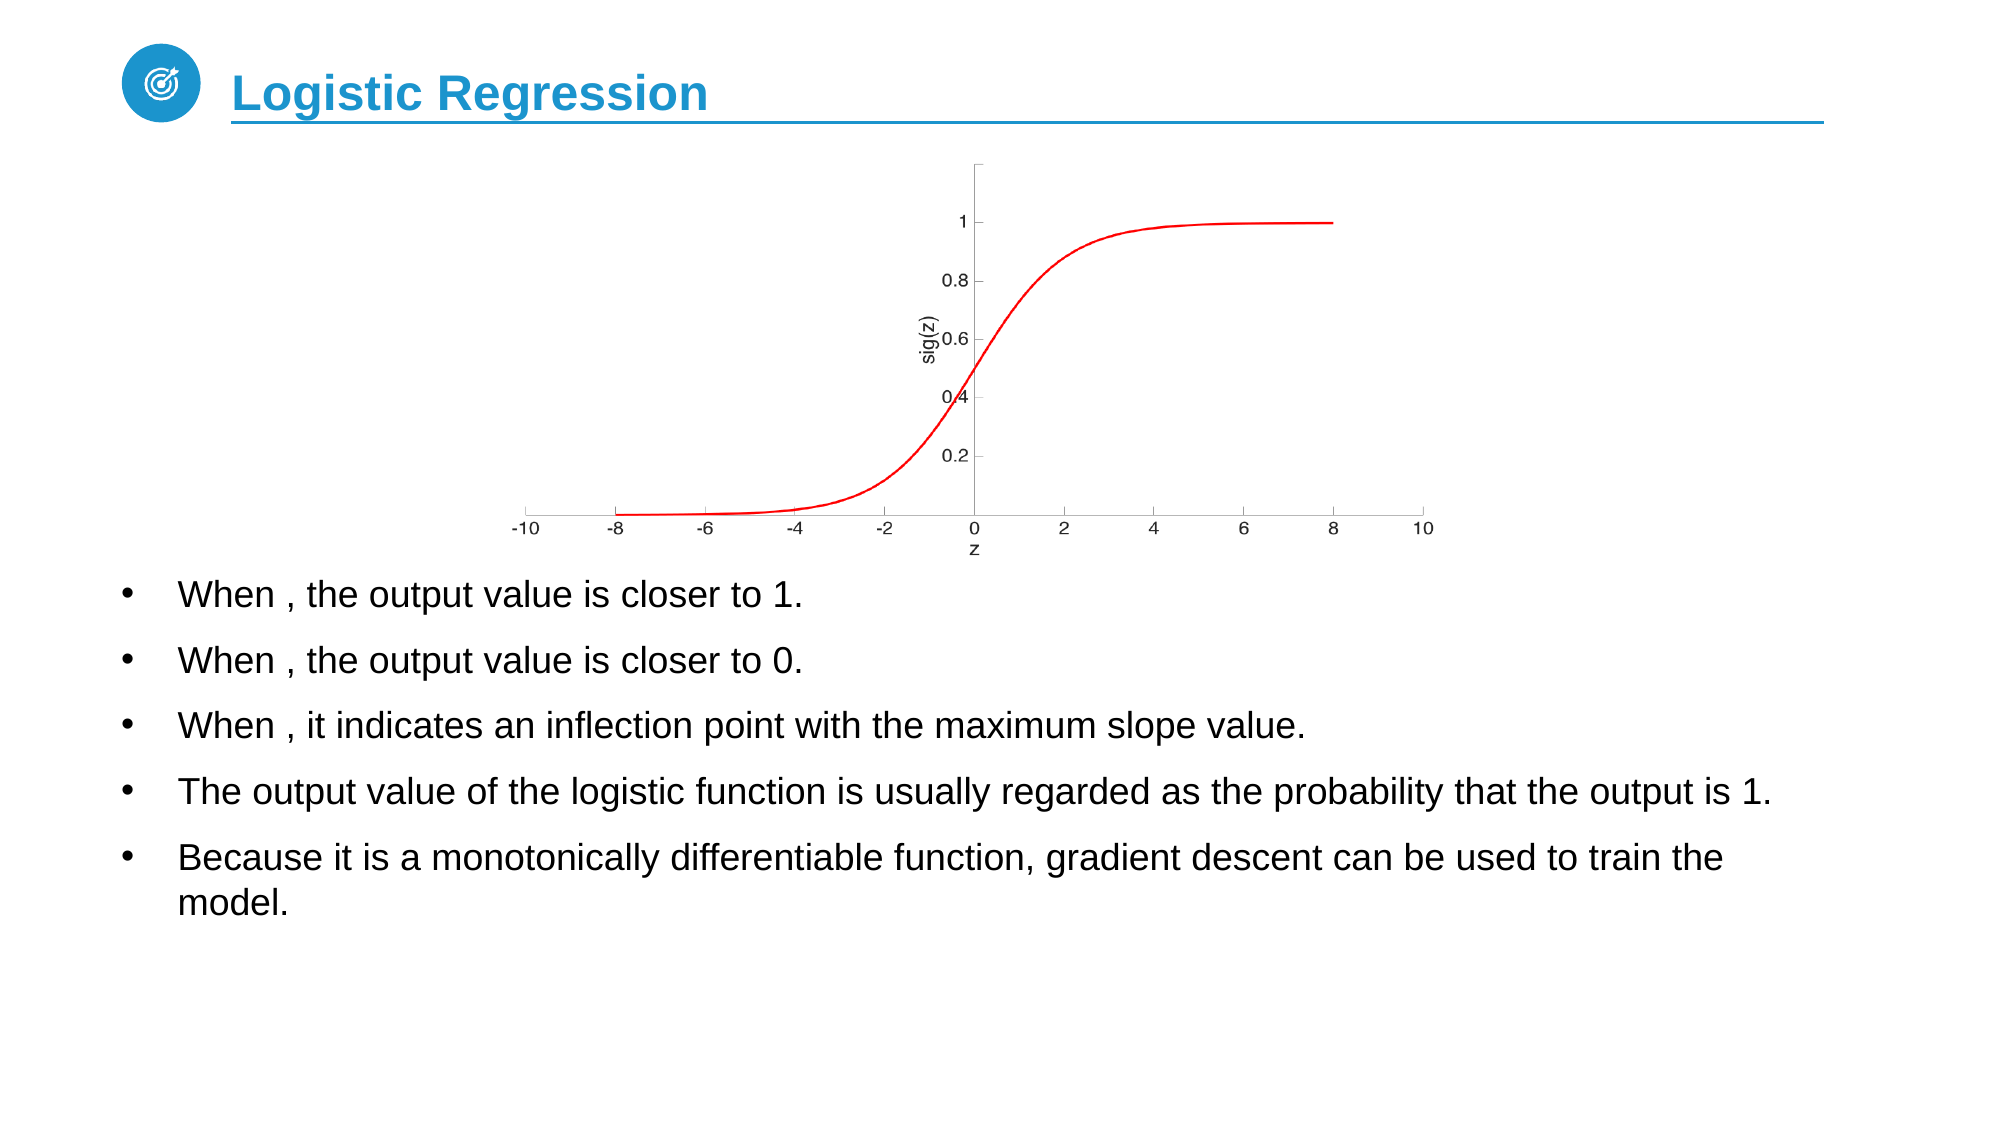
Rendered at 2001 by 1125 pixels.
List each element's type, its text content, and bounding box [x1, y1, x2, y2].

picture [140, 62, 183, 104]
picture [491, 149, 1458, 563]
title Logistic Regression [231, 73, 1825, 122]
